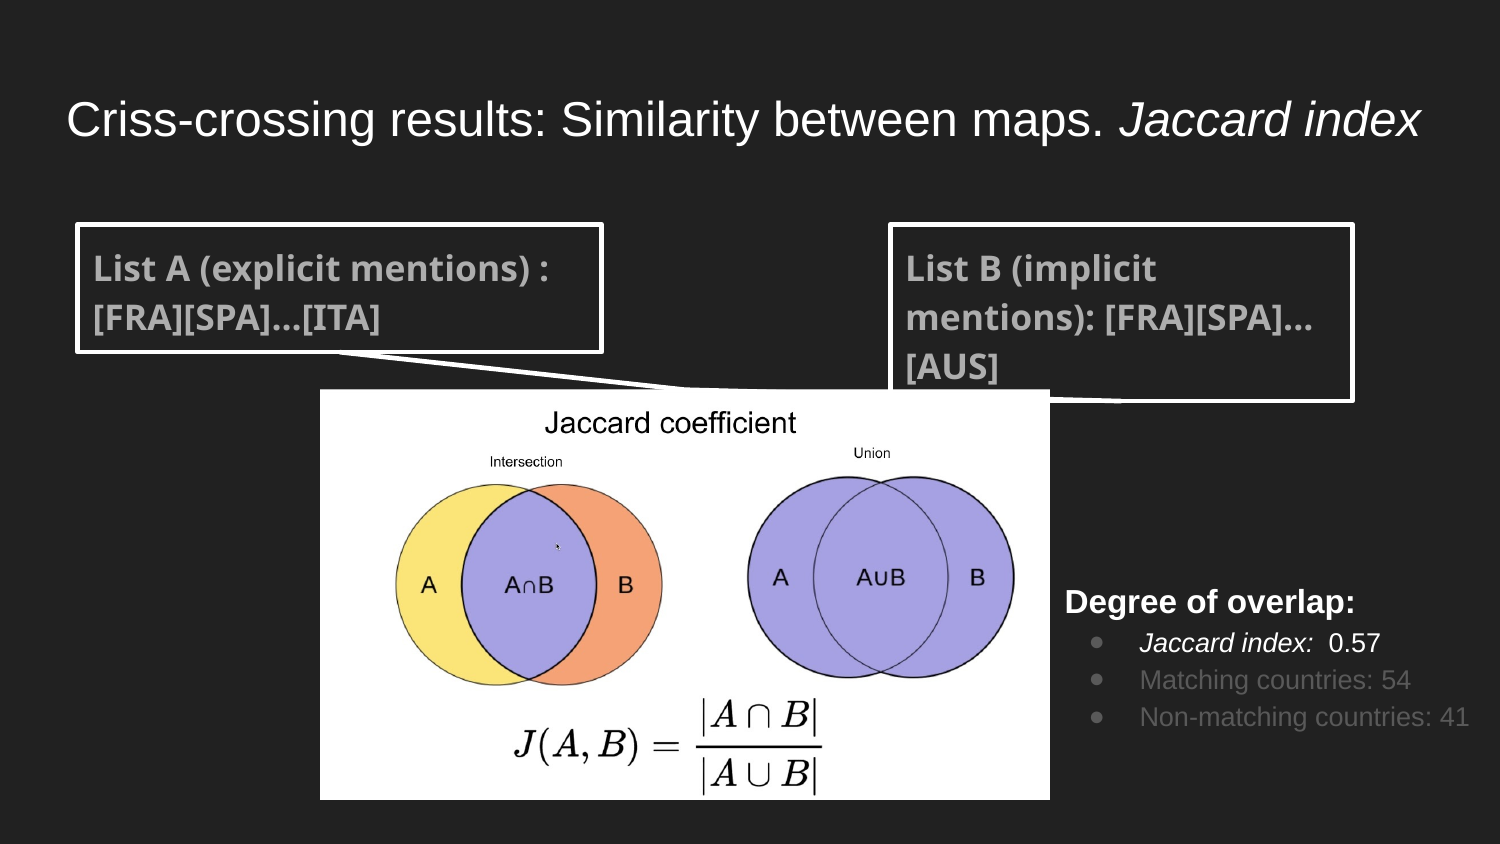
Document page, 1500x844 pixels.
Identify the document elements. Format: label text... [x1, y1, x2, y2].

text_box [684, 346, 1122, 390]
text_box List B (implicit mentions): [FRA][SPA]...[AUS] [890, 224, 1353, 402]
text_box List A (explicit mentions) : [FRA][SPA]...[ITA] [77, 224, 602, 353]
text_box Degree of overlap: Jaccard index: 0.57 Matching countries: 54 Non-matching countries: 41 [1054, 565, 1500, 748]
title Criss-crossing results: Similarity between maps. Jaccard index [51, 72, 1449, 167]
text_box [81, 317, 276, 383]
picture [320, 389, 1050, 800]
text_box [339, 346, 683, 390]
